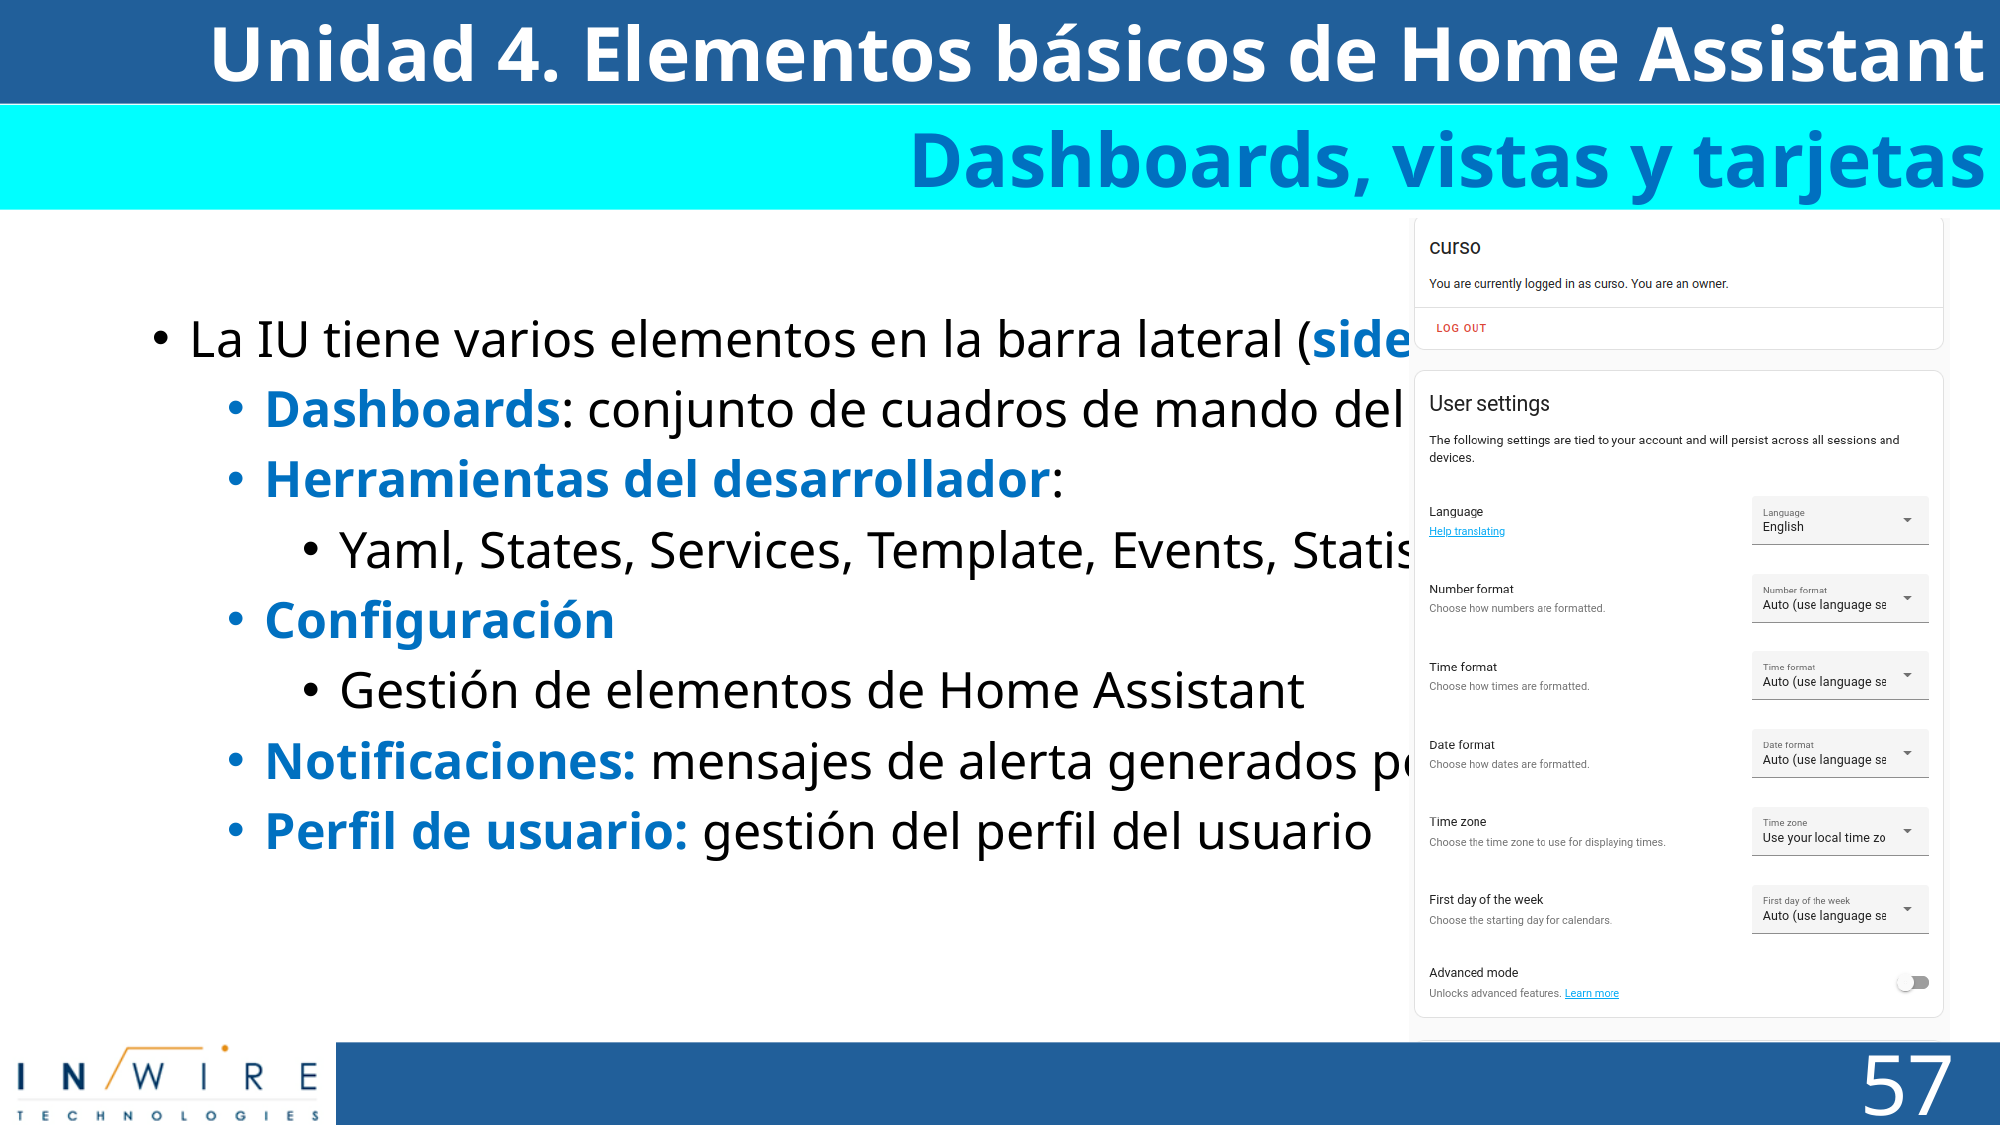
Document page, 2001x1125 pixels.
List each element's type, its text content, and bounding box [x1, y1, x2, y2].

text_box Unidad 4. Elementos básicos de Home Assistant [0, 0, 2000, 104]
picture [1408, 218, 1951, 1042]
list La IU tiene varios elementos en la barra lateral (sidebar): Dashboards: conjunto de cuadros de mando del usuario Herramientas del desarrollador: Yaml, States, Services, Template, Events, Statistics, Assist Configuración Gestión de elementos de Home Assistant Notificaciones: mensajes de alerta generados por Home Assistant Perfil de usuario: gestión del perfil del usuario [137, 299, 1408, 1014]
text_box Dashboards, vistas y tarjetas [0, 104, 2000, 210]
picture [0, 1037, 336, 1125]
